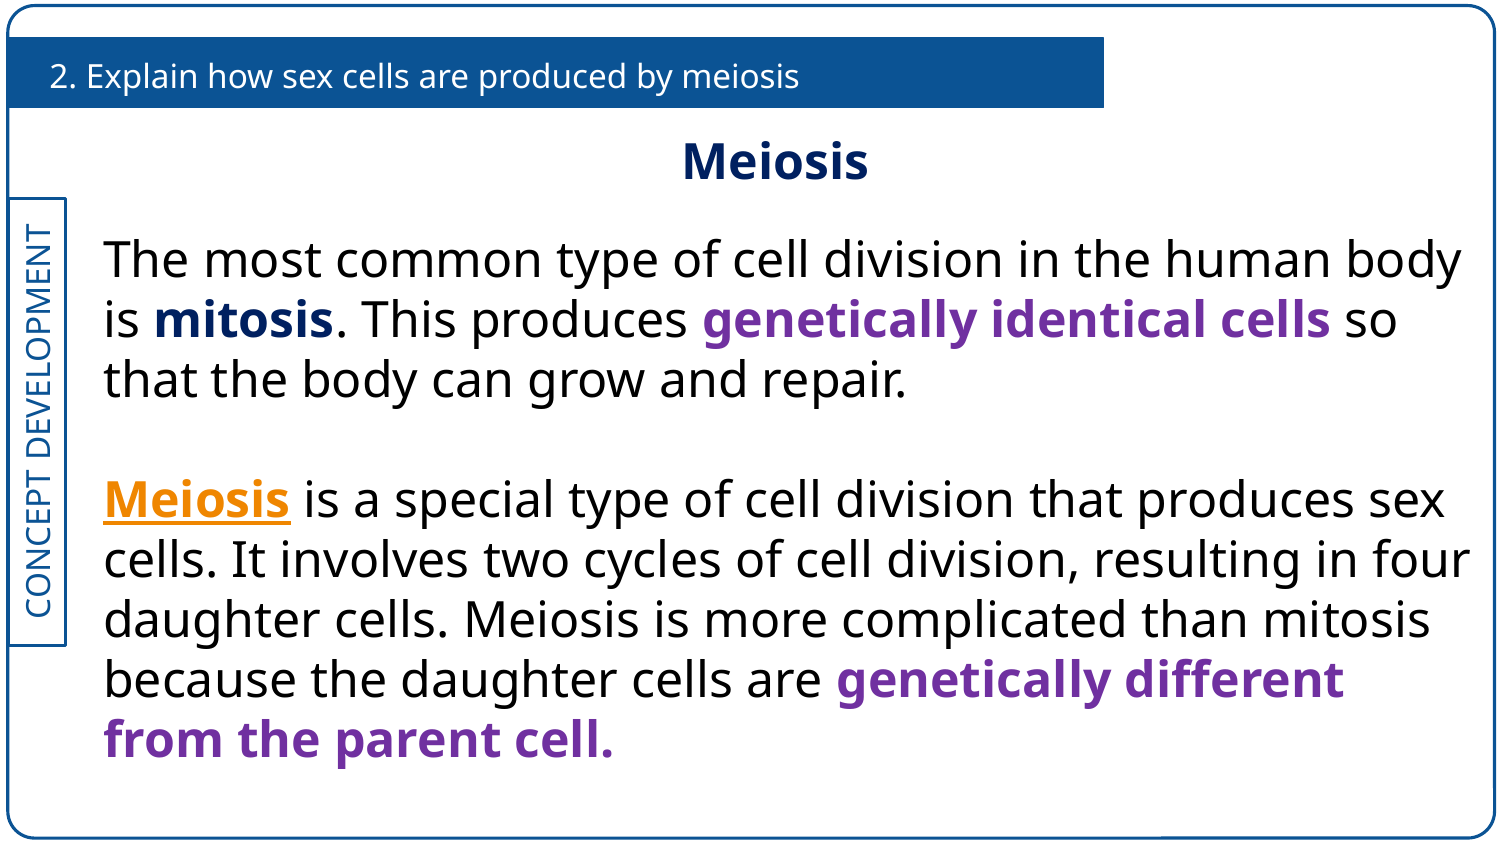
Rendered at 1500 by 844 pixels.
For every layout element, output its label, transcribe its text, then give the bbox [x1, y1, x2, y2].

subtitle 2. Explain how sex cells are produced by meiosis [15, 43, 1097, 101]
text_box The most common type of cell division in the human body is mitosis. This produces genetically identical cells so that the body can grow and repair. Meiosis is a special type of cell division that produces sex cells. It involves two cycles of cell division, resulting in four daughter cells. Meiosis is more complicated than mitosis because the daughter cells are genetically different from the parent cell. [88, 219, 1488, 810]
text_box Meiosis [353, 122, 1198, 198]
